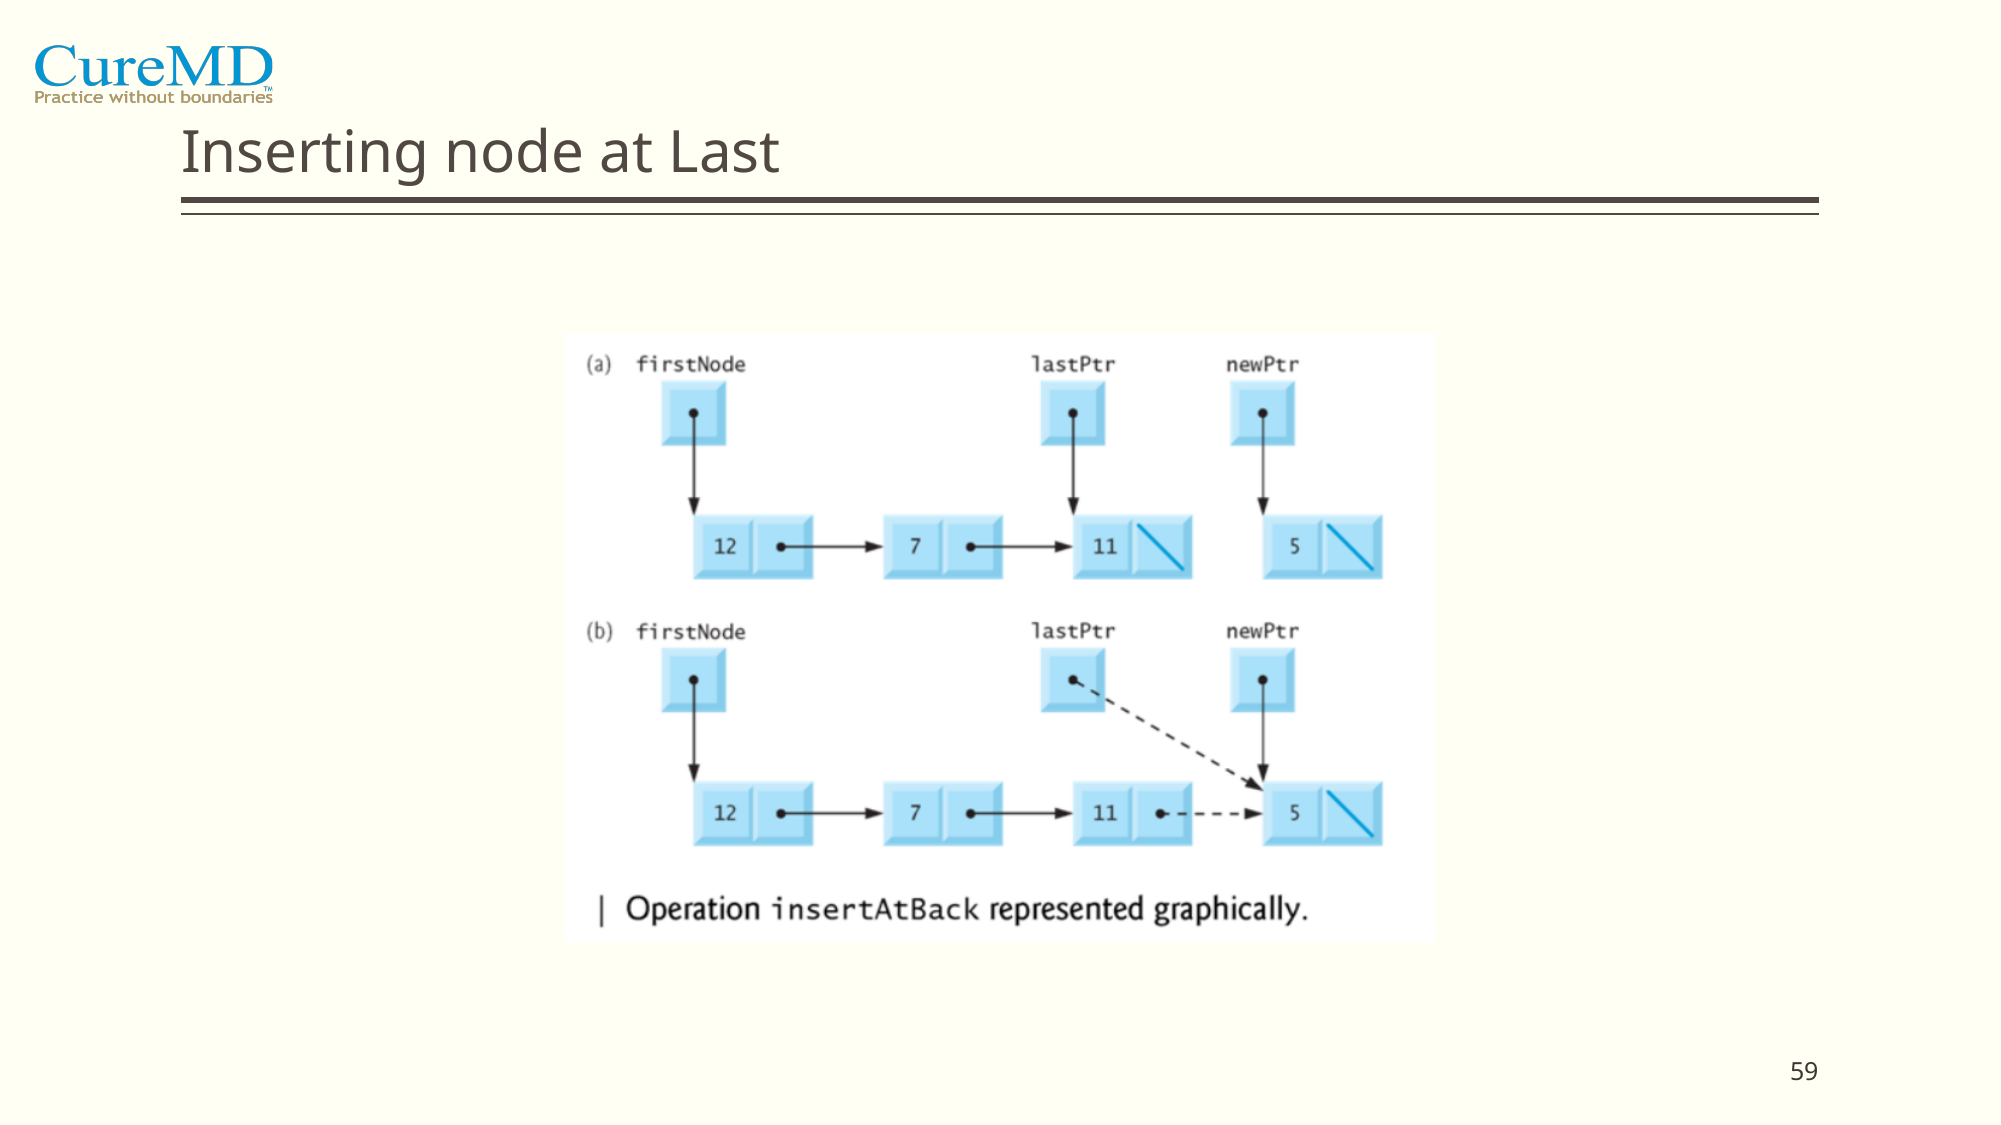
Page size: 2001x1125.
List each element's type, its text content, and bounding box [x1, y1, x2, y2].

slide_number 59 [1518, 1042, 1819, 1103]
title Inserting node at Last [181, 12, 1819, 193]
picture [35, 45, 51, 60]
picture [35, 45, 181, 103]
picture [565, 333, 1435, 942]
